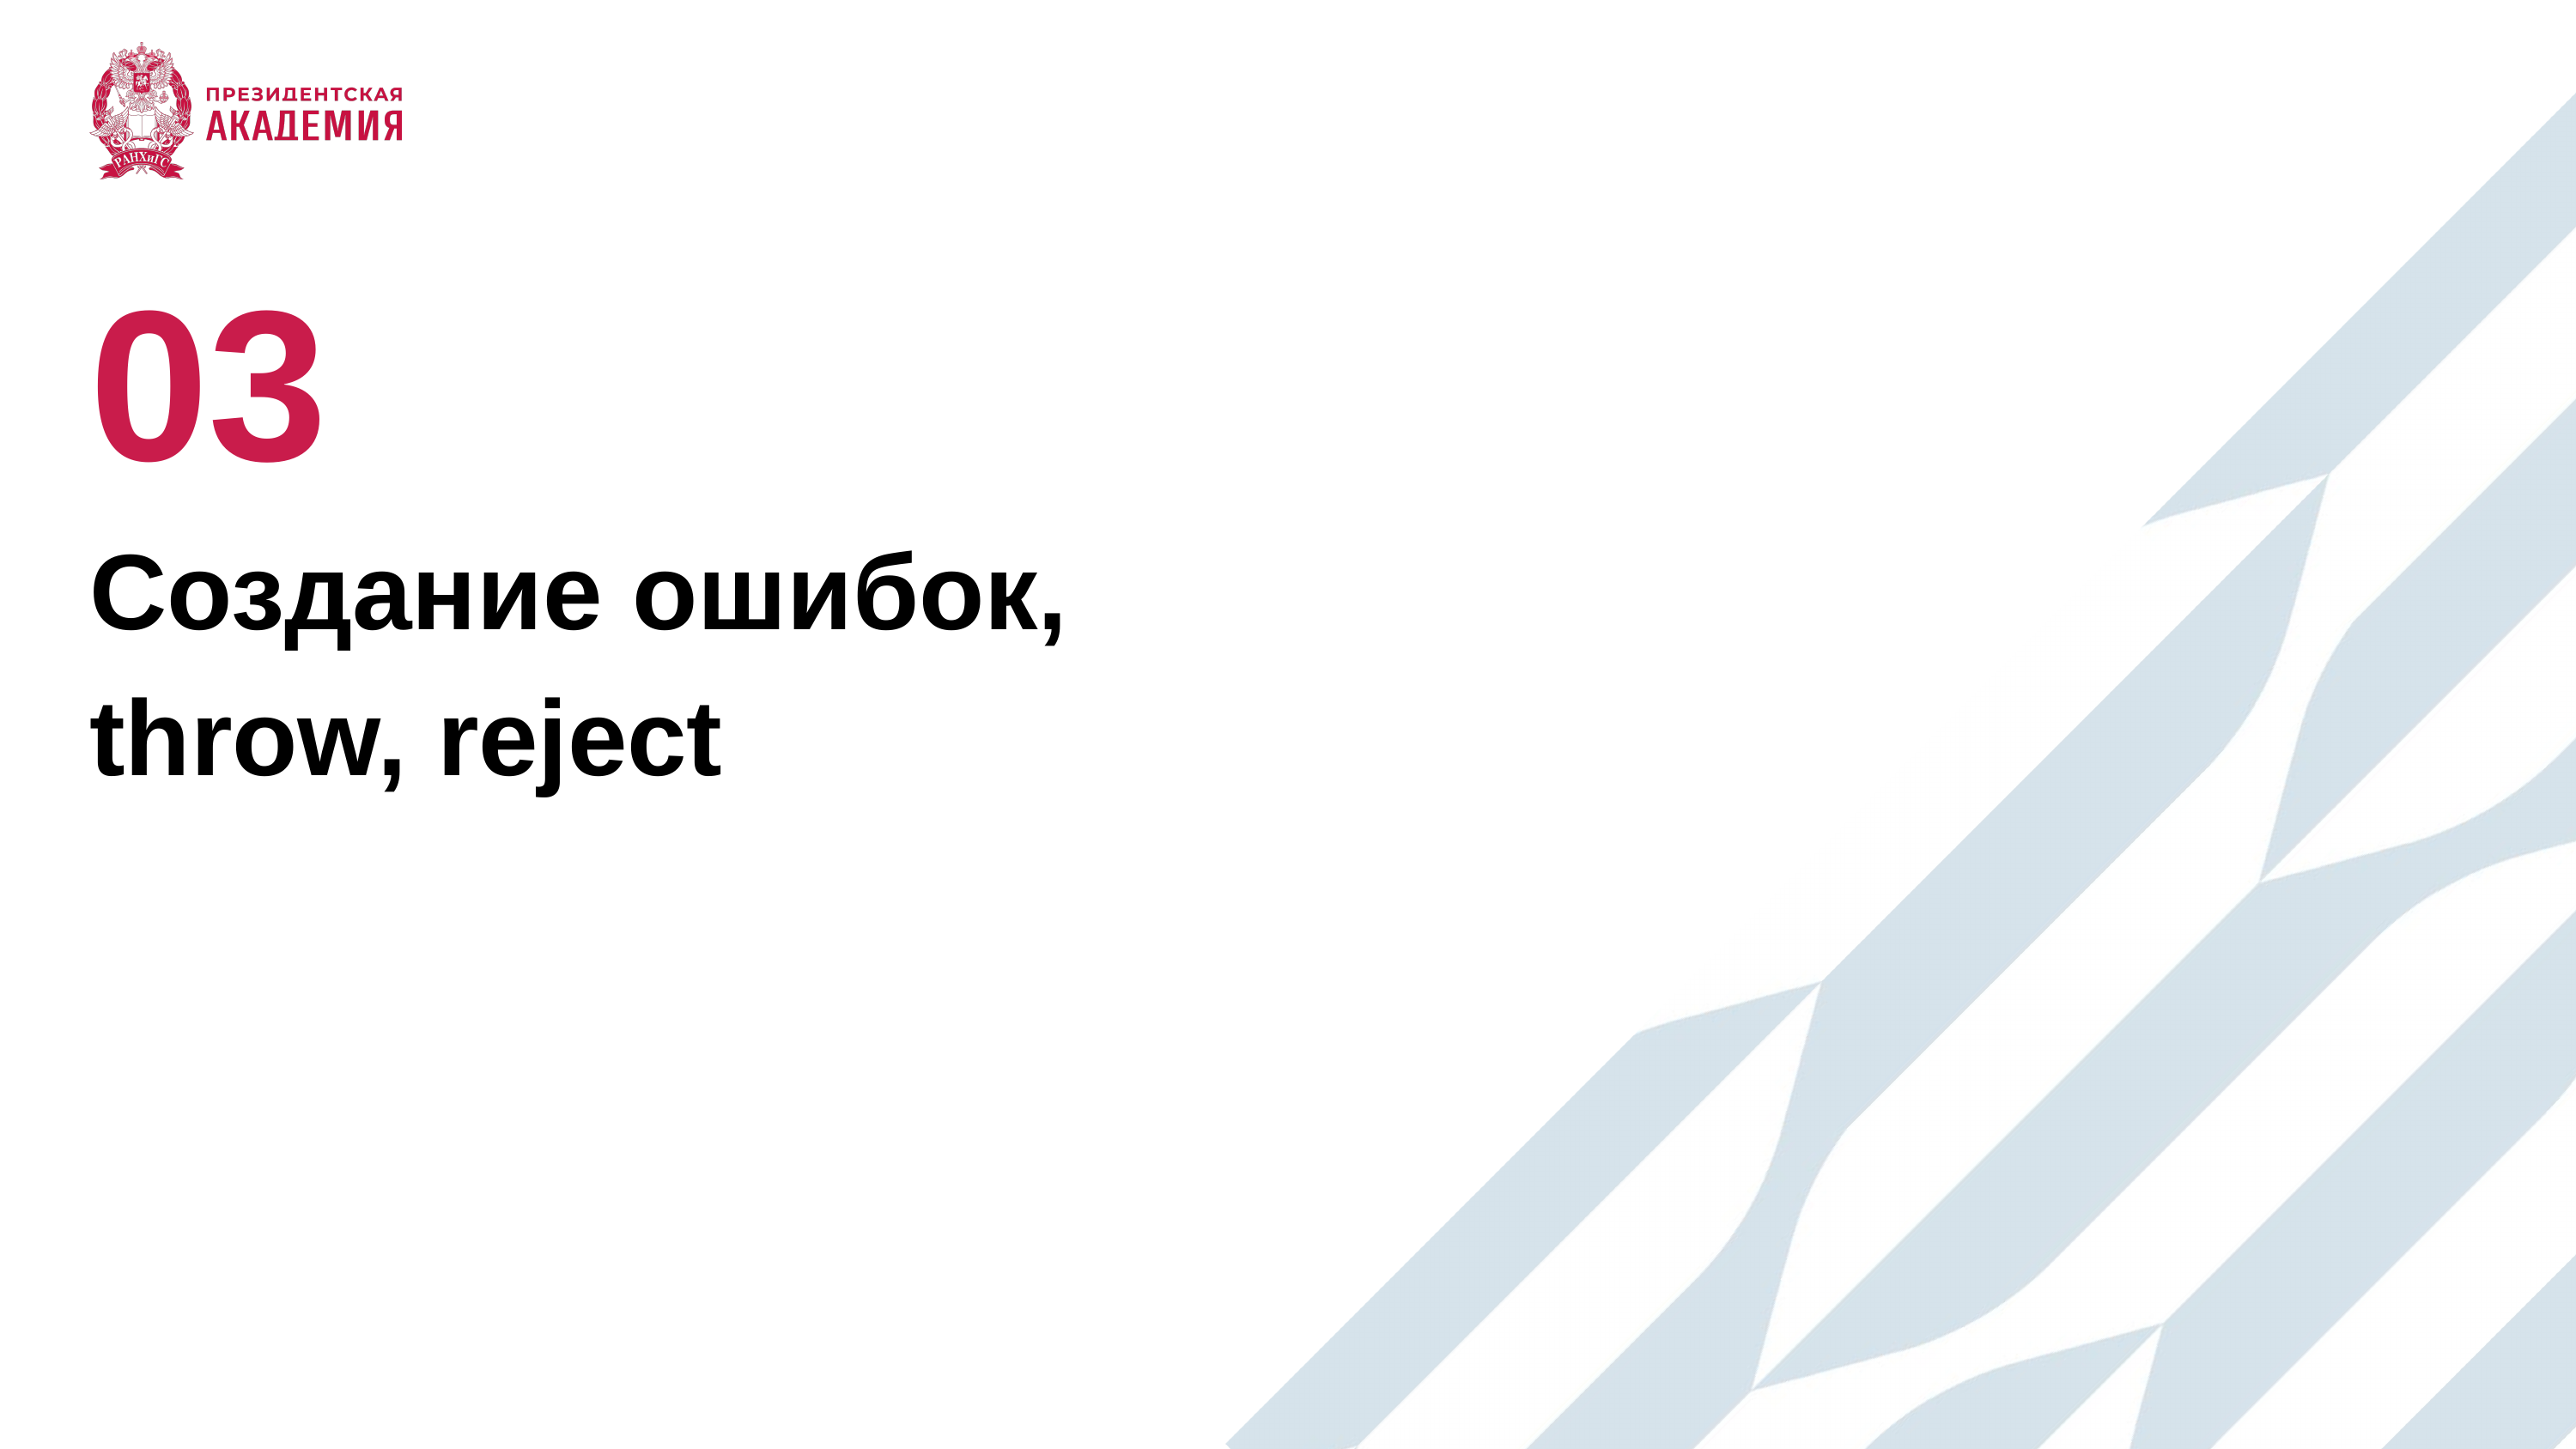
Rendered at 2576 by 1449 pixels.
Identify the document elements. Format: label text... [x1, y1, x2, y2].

picture [1224, 91, 2576, 1449]
title 03 Создание ошибок, throw, reject [88, 202, 1072, 797]
picture [89, 42, 402, 179]
